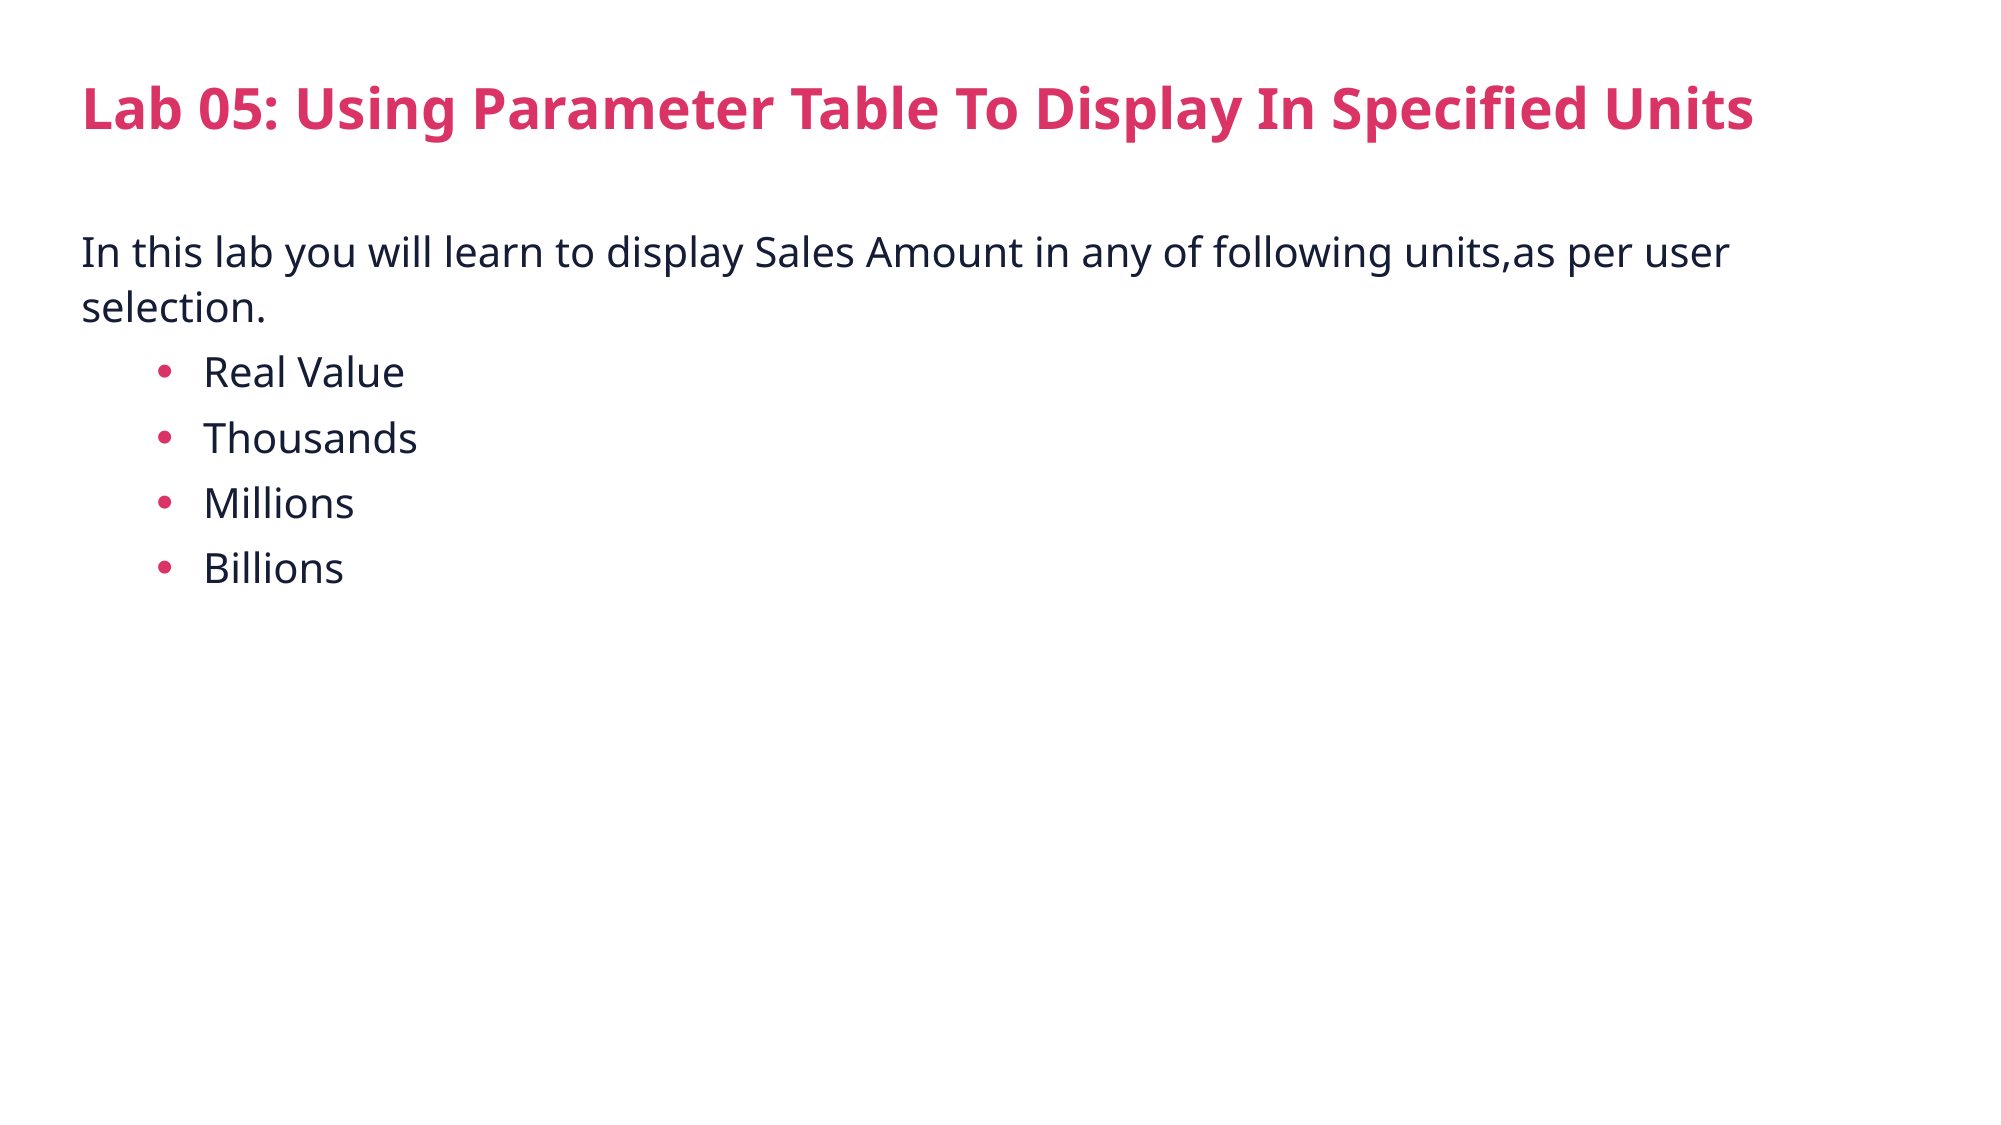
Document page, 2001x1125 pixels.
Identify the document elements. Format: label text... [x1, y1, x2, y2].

list In this lab you will learn to display Sales Amount in any of following units,as per user selection. Real Value Thousands Millions Billions [81, 220, 1919, 1019]
title Lab 05: Using Parameter Table To Display In Specified Units [81, 73, 1919, 185]
